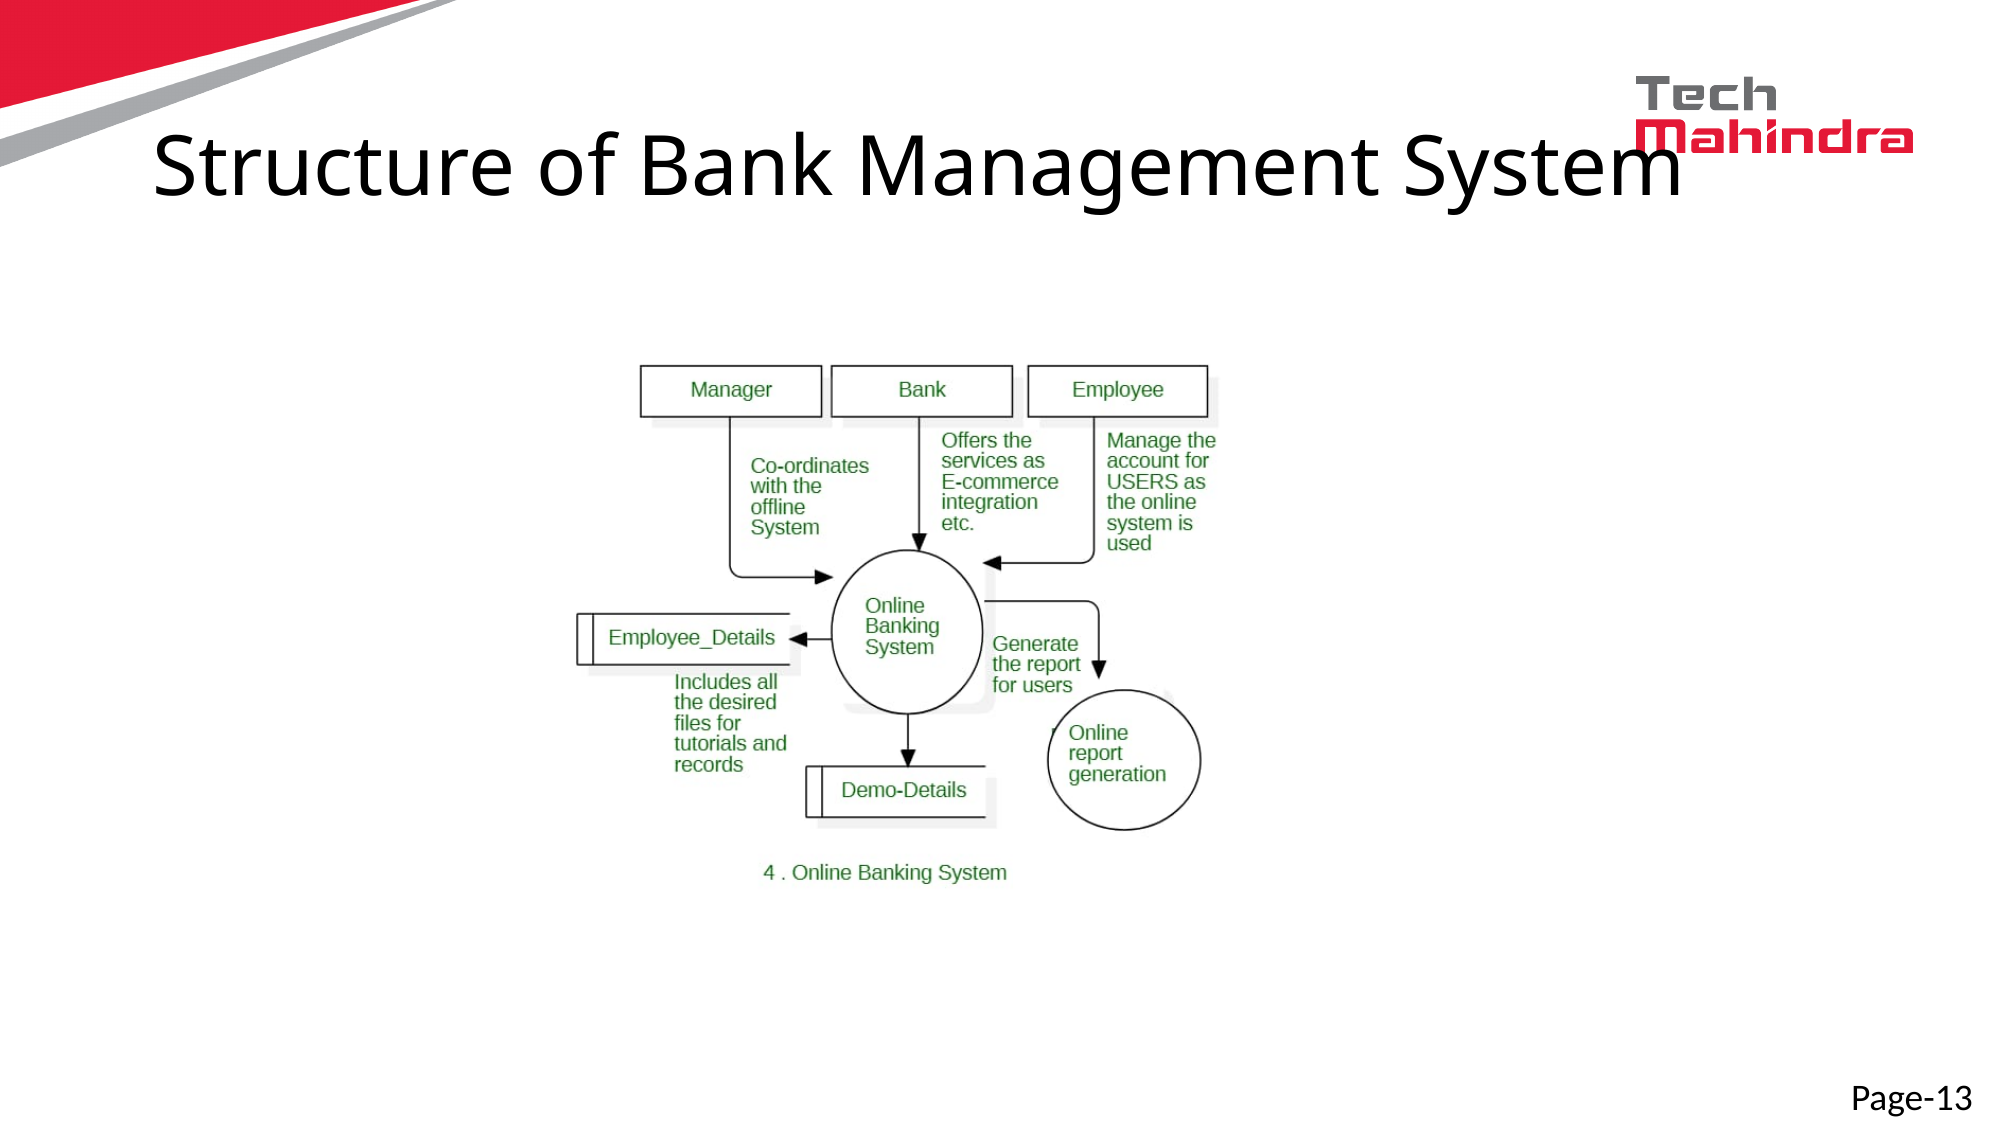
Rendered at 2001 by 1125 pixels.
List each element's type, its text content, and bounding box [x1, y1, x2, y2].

text_box Page-13 [1836, 1065, 2000, 1125]
title Structure of Bank Management System [137, 59, 1863, 278]
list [555, 295, 1314, 1009]
picture [1863, 76, 1913, 153]
picture [0, 0, 459, 167]
